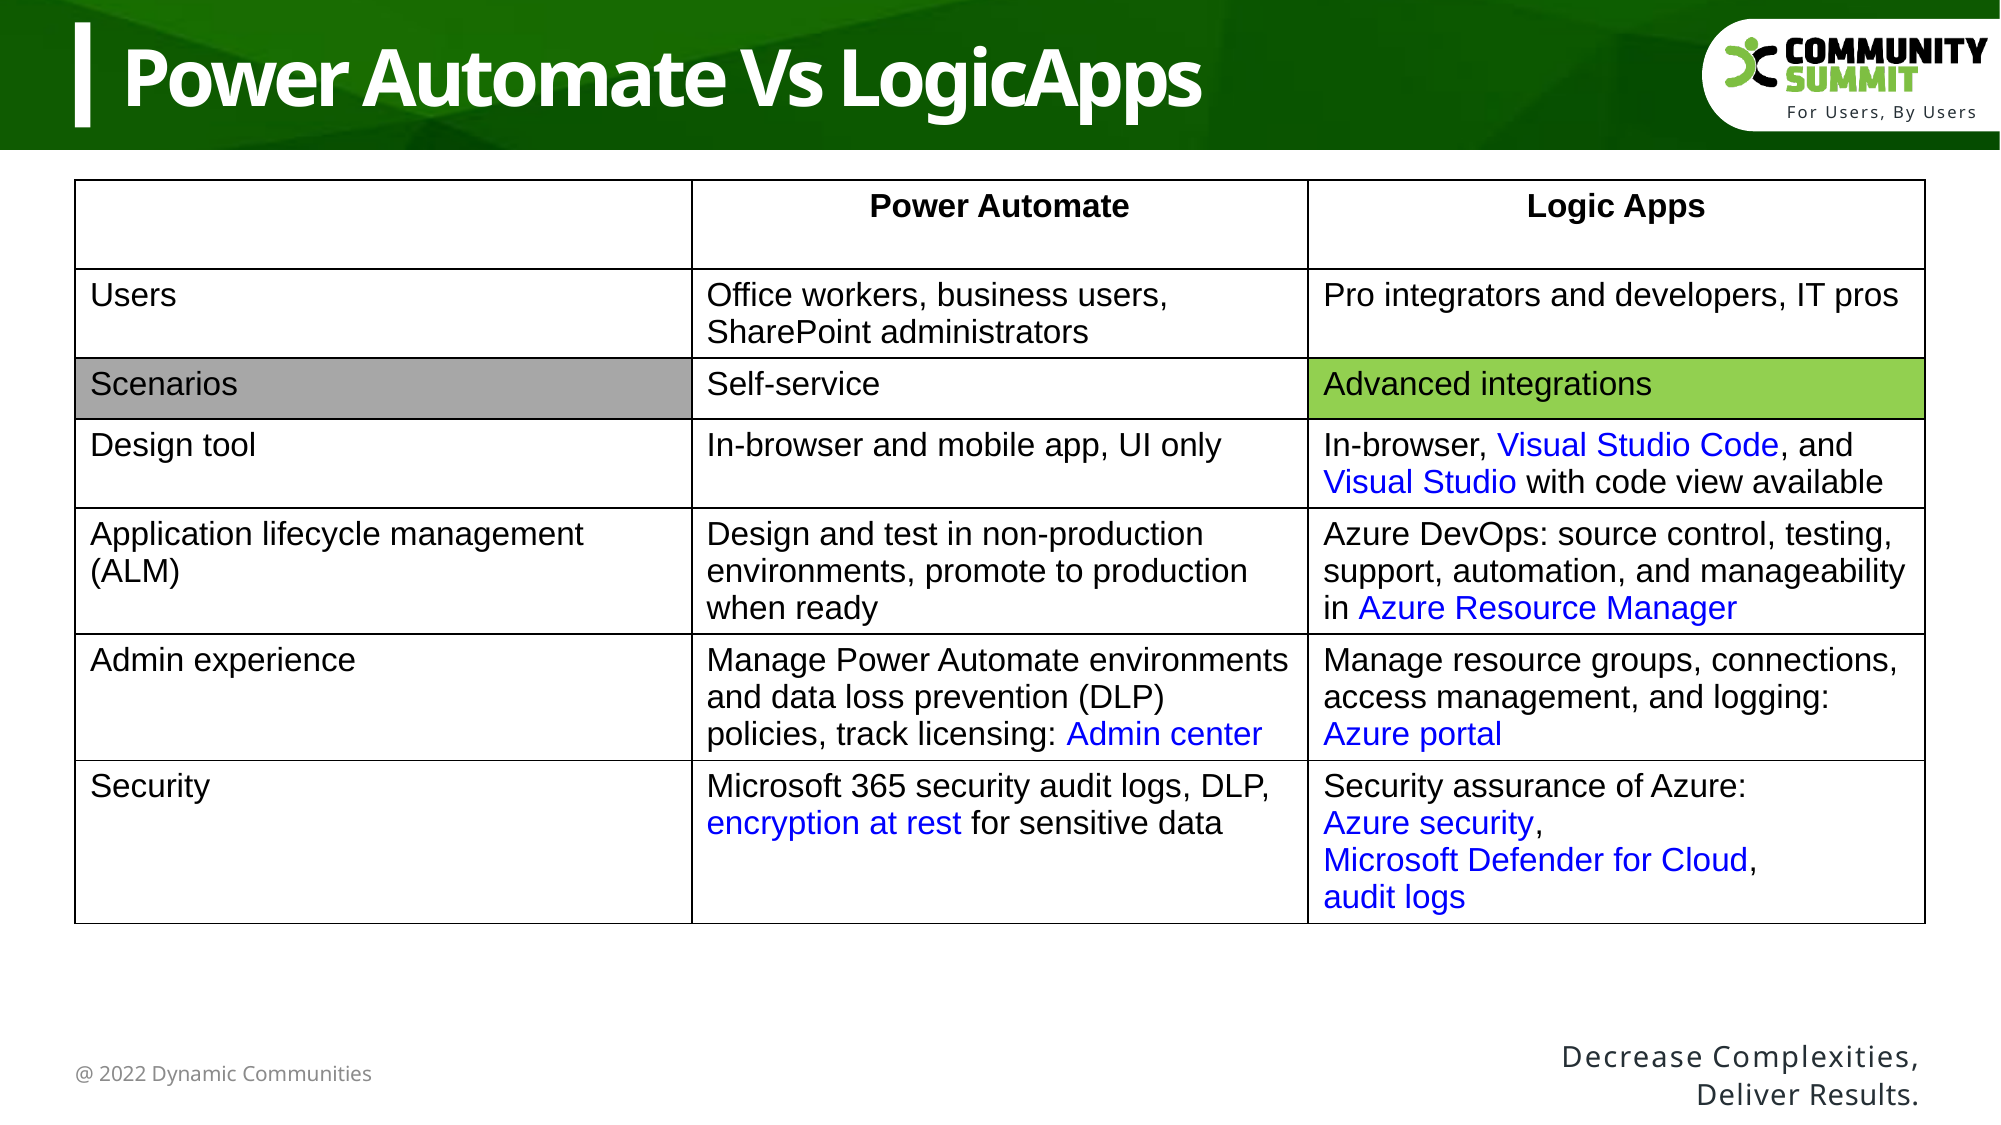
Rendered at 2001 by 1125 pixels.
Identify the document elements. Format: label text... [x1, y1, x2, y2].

table_cell Pro integrators and developers, IT pros [1309, 270, 1924, 357]
table_cell Microsoft 365 security audit logs, DLP, encryption at rest for sensitive data [693, 761, 1307, 923]
table_cell Manage resource groups, connections, access management, and logging: Azure portal [1309, 635, 1924, 760]
picture [1725, 37, 1988, 92]
table_cell Azure DevOps: source control, testing, support, automation, and manageability in Azure Resource Manager [1309, 509, 1924, 633]
table_cell Manage Power Automate environments and data loss prevention (DLP) policies, track licensing: Admin center [693, 635, 1307, 760]
table_cell Office workers, business users, SharePoint administrators [693, 270, 1307, 357]
table_cell In-browser, Visual Studio Code, and Visual Studio with code view available [1309, 420, 1924, 507]
table_cell Self-service [693, 359, 1307, 418]
table_cell Admin experience [76, 635, 691, 760]
table_cell Scenarios [76, 359, 691, 418]
table_cell Security assurance of Azure: Azure security, Microsoft Defender for Cloud, audit logs [1309, 761, 1924, 923]
table_cell Advanced integrations [1309, 359, 1924, 418]
list Power Automate Vs LogicApps [121, 26, 1558, 124]
table_cell Design and test in non-production environments, promote to production when ready [693, 509, 1307, 633]
table_cell Application lifecycle management (ALM) [76, 509, 691, 633]
table_header [76, 181, 691, 268]
table_cell Design tool [76, 420, 691, 507]
table_header Power Automate [693, 181, 1307, 268]
table_cell Security [76, 761, 691, 923]
table_header Logic Apps [1309, 181, 1924, 268]
table_cell In-browser and mobile app, UI only [693, 420, 1307, 507]
picture [0, 0, 2000, 150]
table_cell Users [76, 270, 691, 357]
